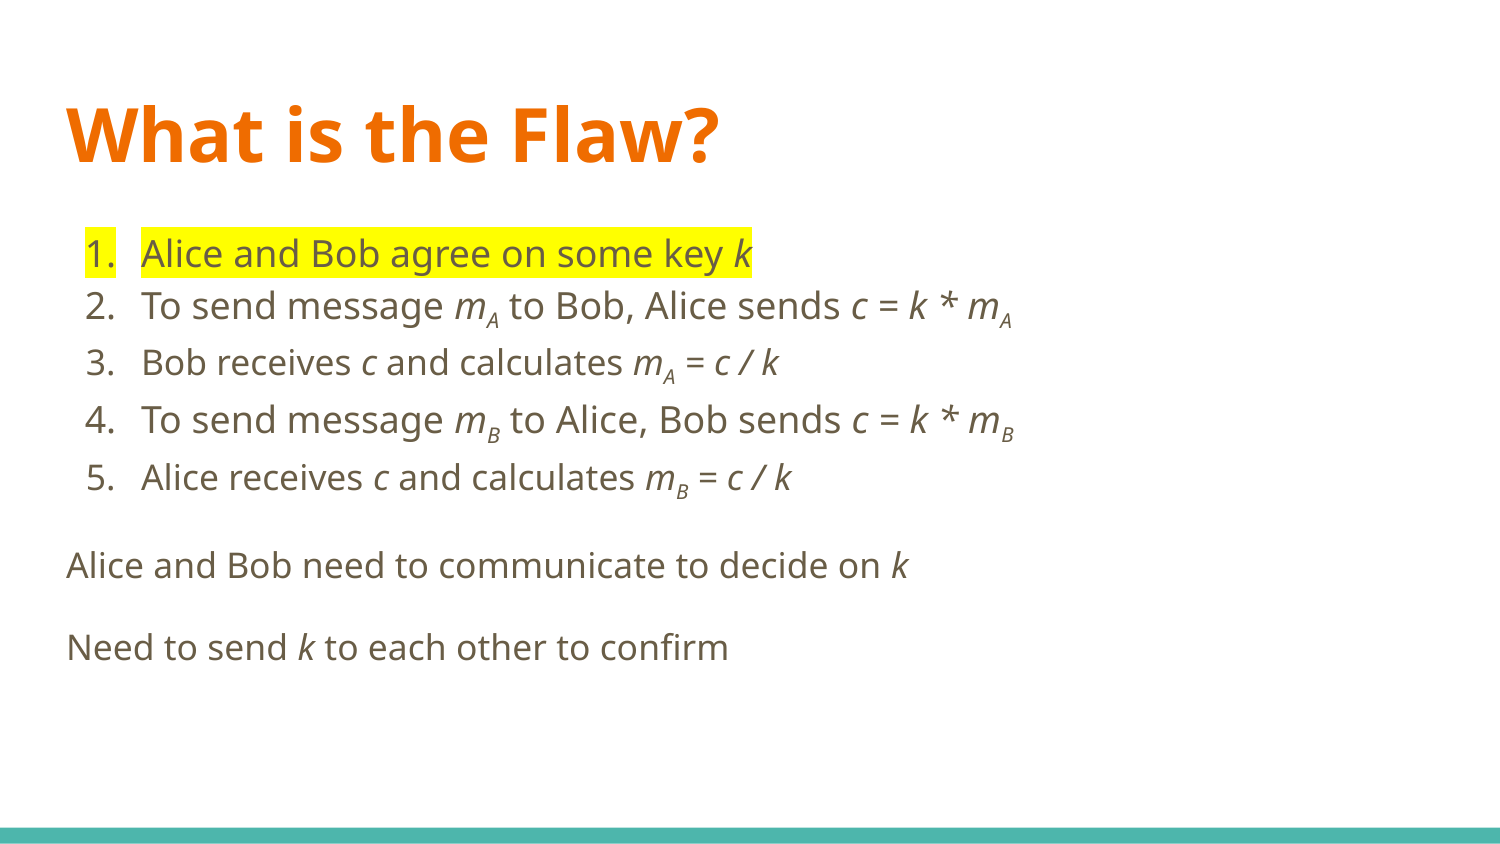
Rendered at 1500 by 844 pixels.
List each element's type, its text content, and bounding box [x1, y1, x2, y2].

list Alice and Bob agree on some key k To send message mA to Bob, Alice sends c = k * mA Bob receives c and calculates mA = c / k To send message mB to Alice, Bob sends c = k * mB Alice receives c and calculates mB = c / k Alice and Bob need to communicate to decide on k Need to send k to each other to confirm [51, 207, 1449, 750]
title What is the Flaw? [51, 72, 1449, 189]
